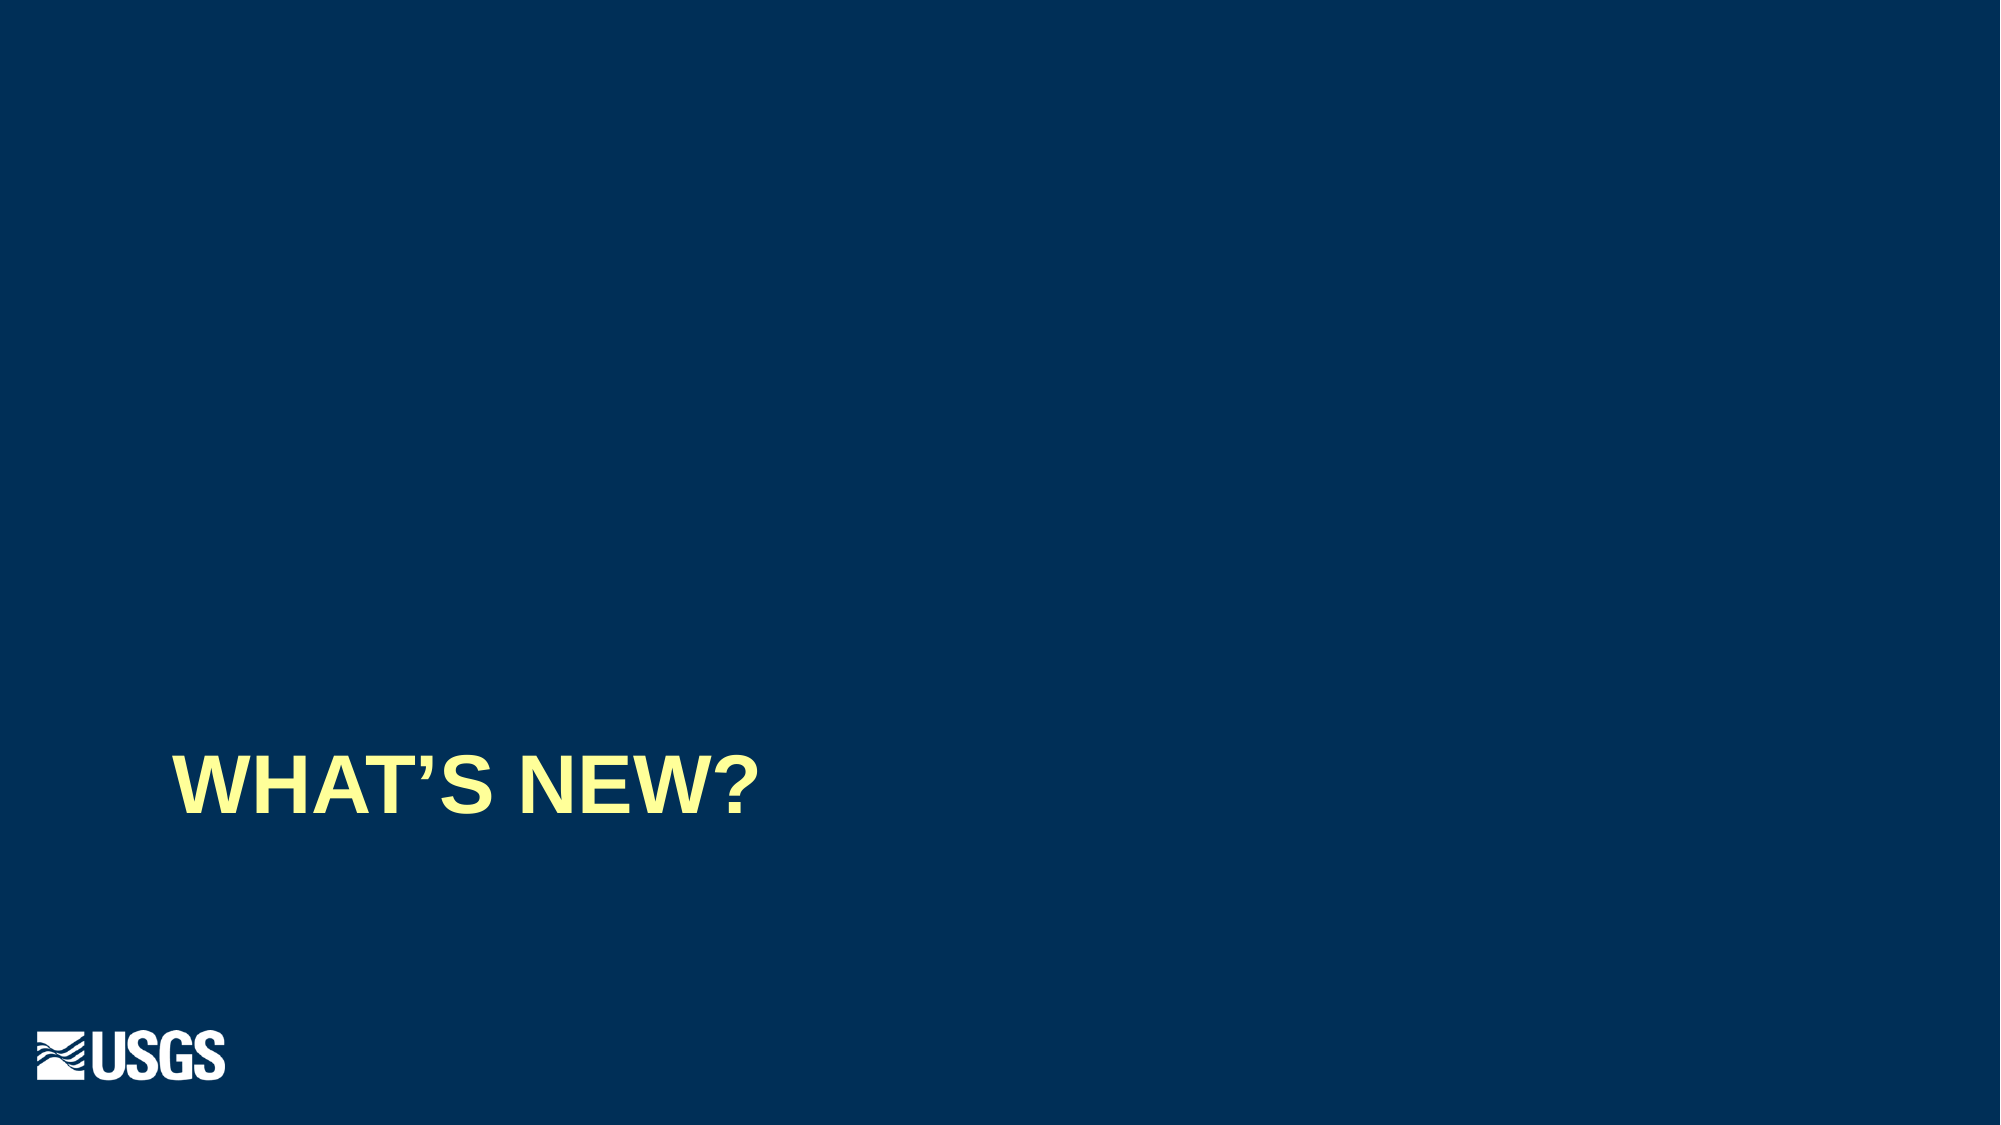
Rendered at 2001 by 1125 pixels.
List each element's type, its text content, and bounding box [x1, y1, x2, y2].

title wHAT’S NEW? [157, 722, 1858, 947]
